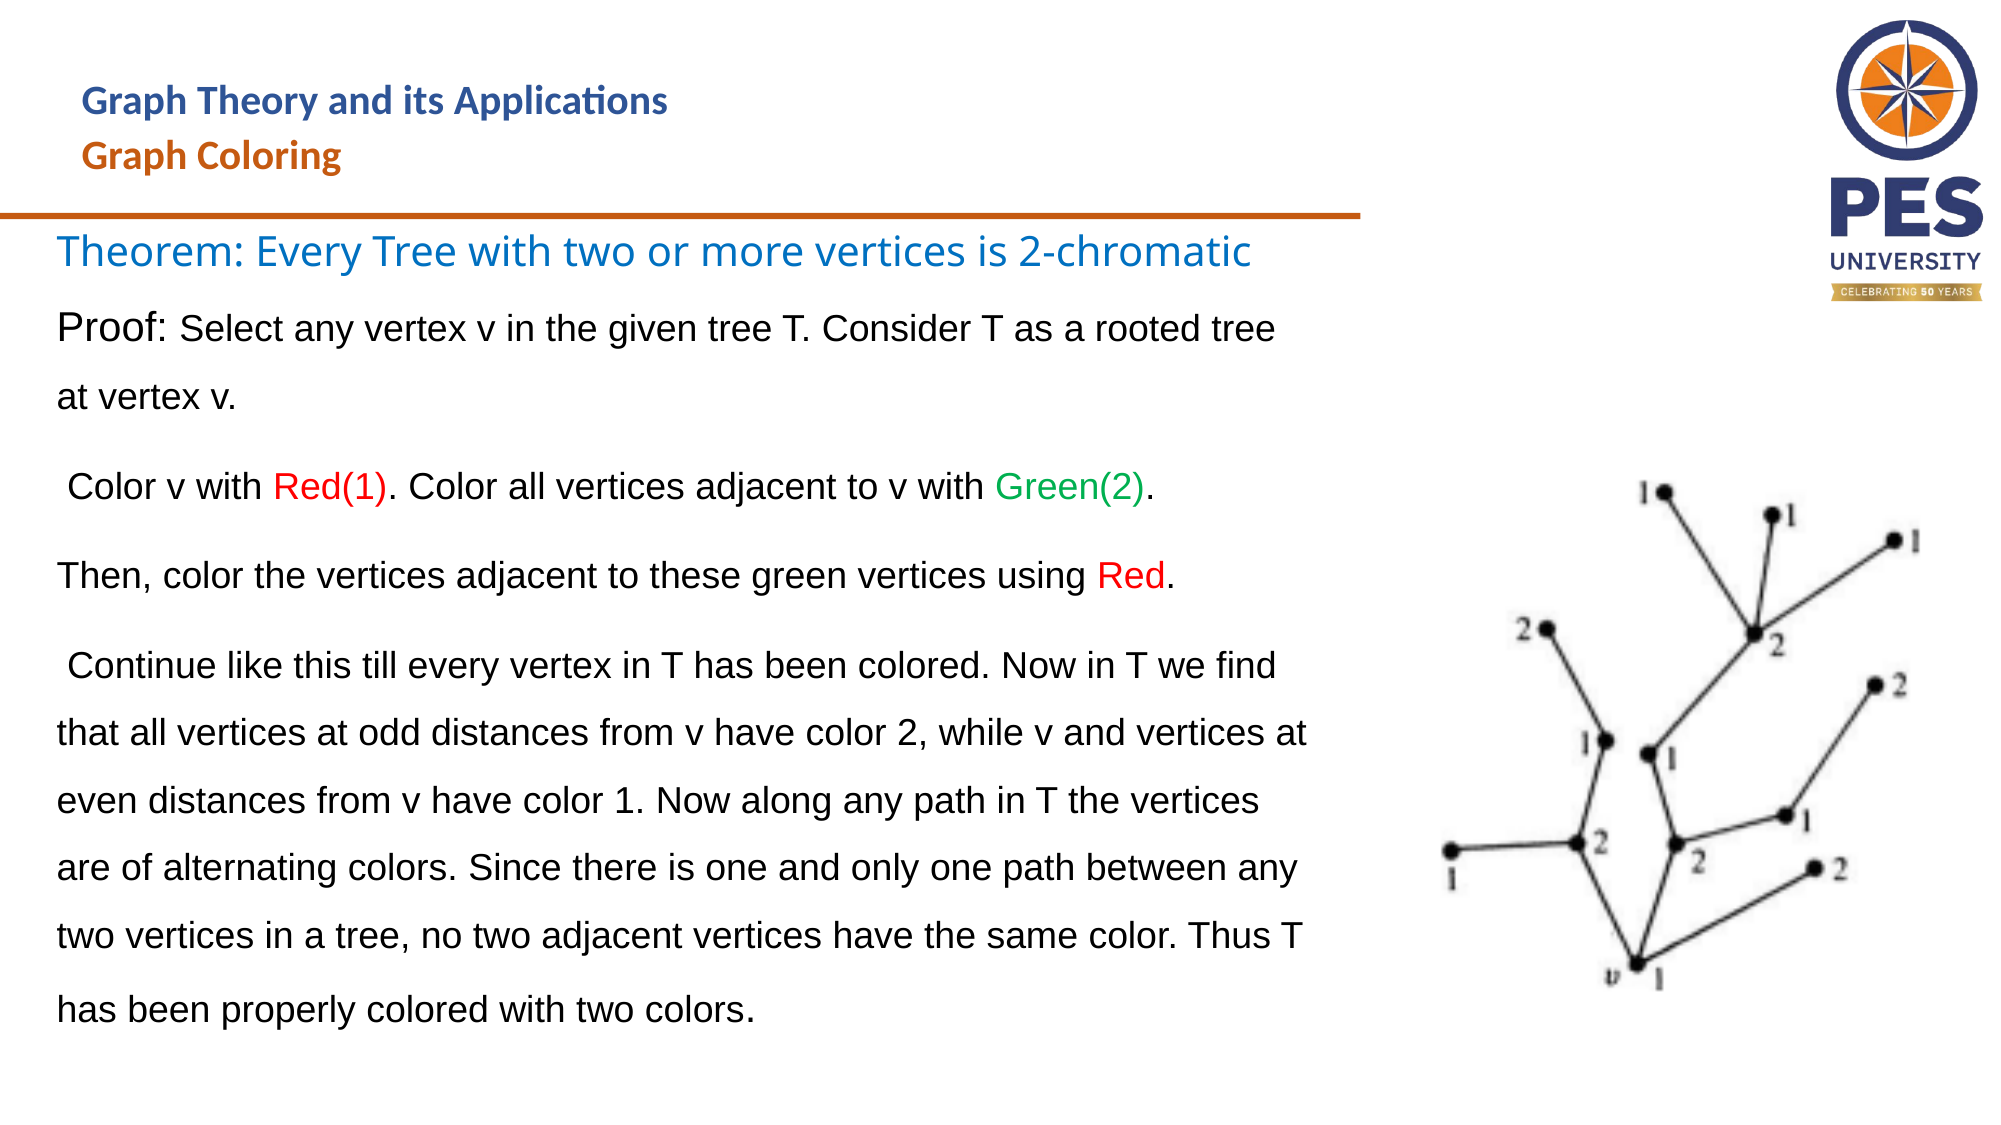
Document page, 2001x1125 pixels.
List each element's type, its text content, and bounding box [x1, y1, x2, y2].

text_box Graph Theory and its Applications Graph Coloring Theorem: Every Tree with two or more vertices is 2-chromatic Proof: Select any vertex v in the given tree T. Consider T as a rooted tree at vertex v. Color v with Red(1). Color all vertices adjacent to v with Green(2). Then, color the vertices adjacent to these green vertices using Red. Continue like this till every vertex in T has been colored. Now in T we find that all vertices at odd distances from v have color 2, while v and vertices at even distances from v have color 1. Now along any path in T the vertices are of alternating colors. Since there is one and only one path between any two vertices in a tree, no two adjacent vertices have the same color. Thus T has been properly colored with two colors. [54, 66, 1311, 1083]
picture [1310, 404, 2000, 1011]
picture [1809, 13, 1995, 304]
